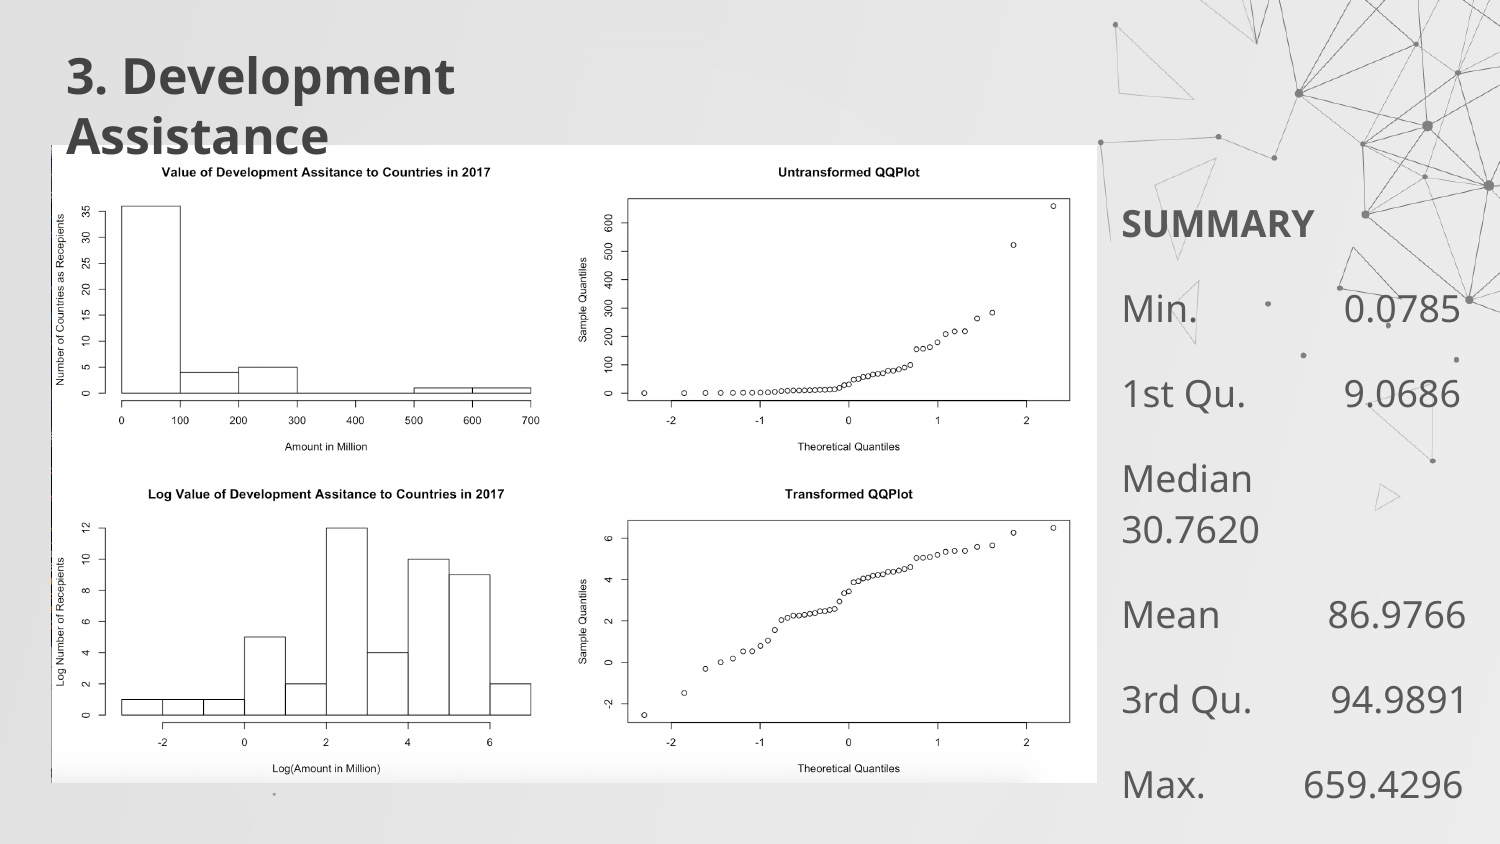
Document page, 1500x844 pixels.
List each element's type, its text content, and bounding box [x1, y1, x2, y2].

text_box SUMMARY Min. 0.0785 1st Qu. 9.0686 Median 30.7620 Mean 86.9766 3rd Qu. 94.9891 Max. 659.4296 [1106, 177, 1486, 751]
text_box 3. Development Assistance [51, 29, 731, 123]
picture [0, 0, 1500, 844]
